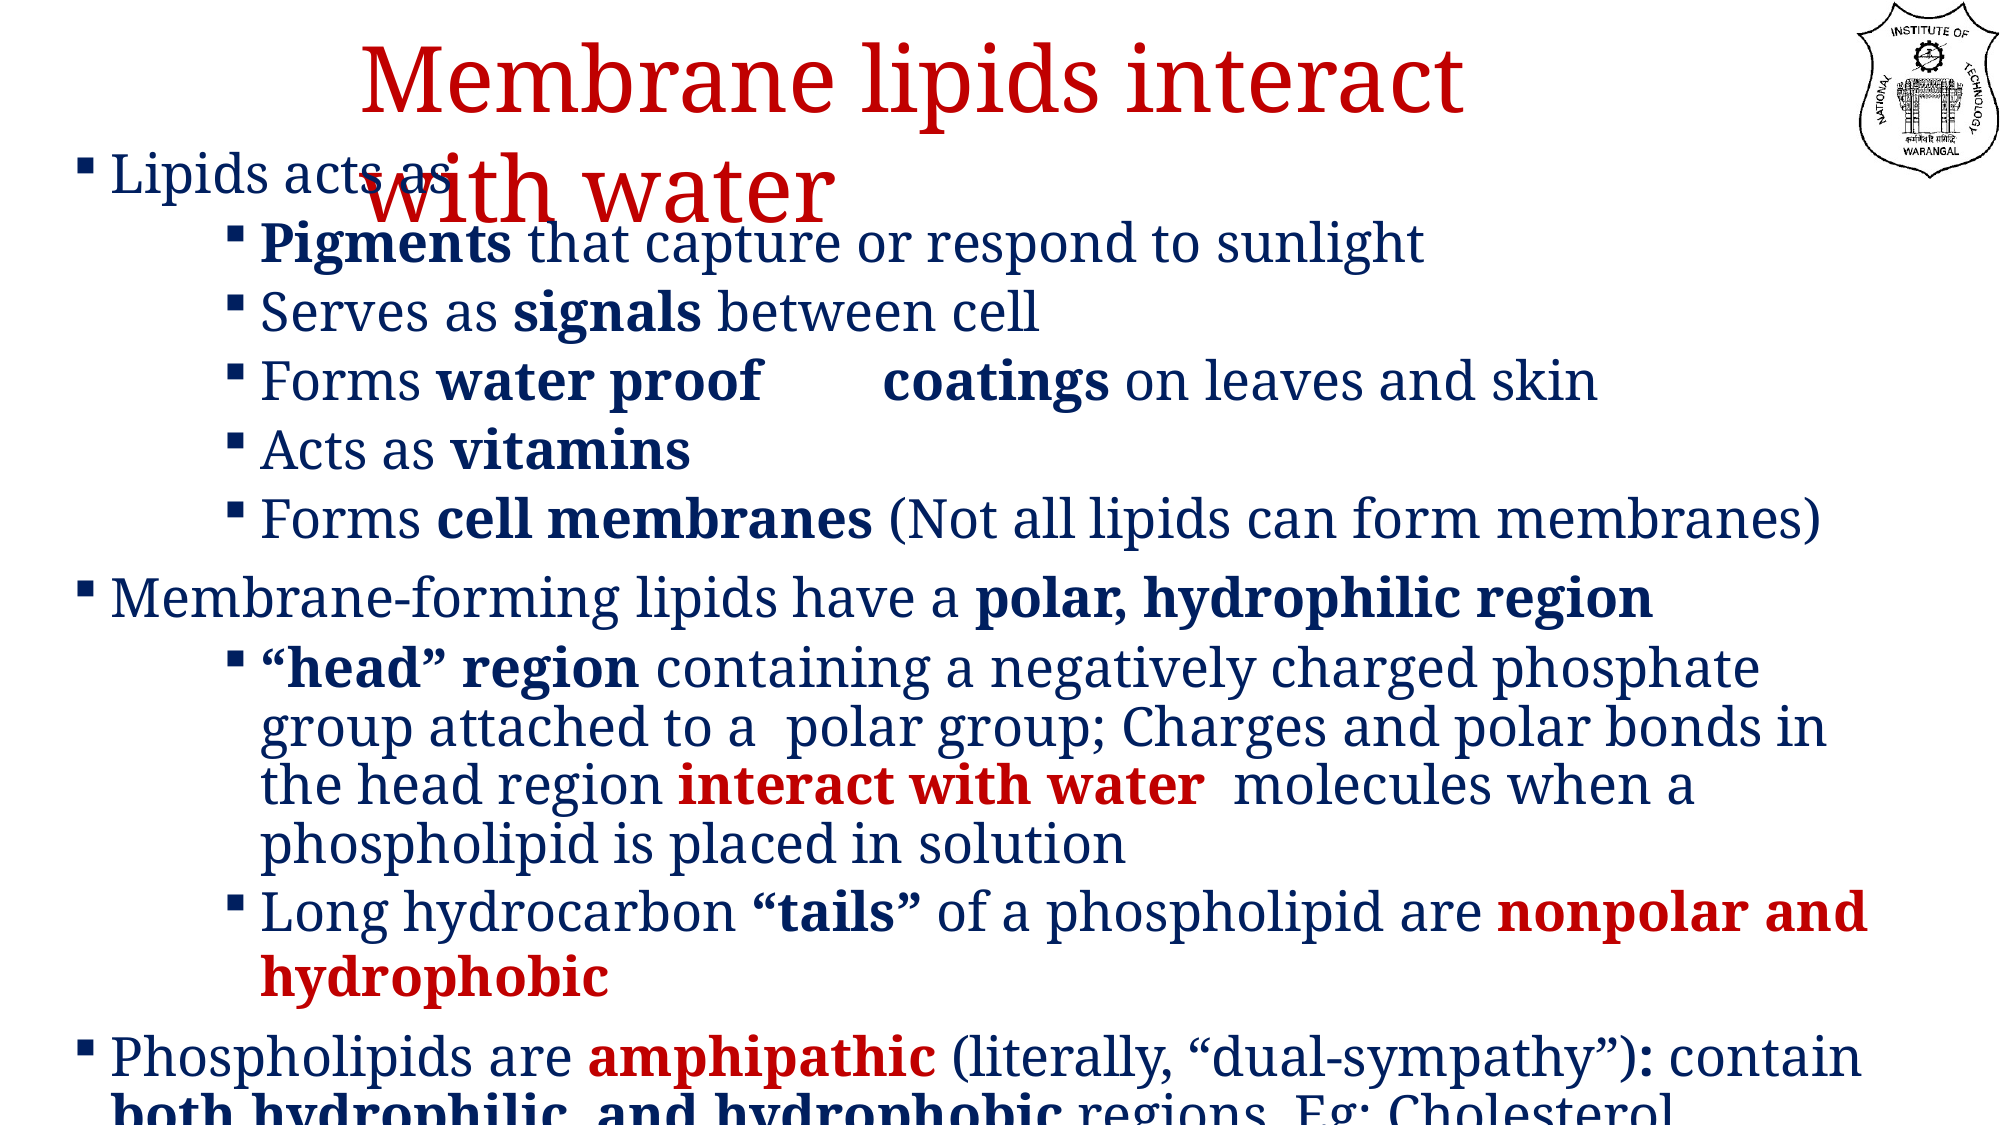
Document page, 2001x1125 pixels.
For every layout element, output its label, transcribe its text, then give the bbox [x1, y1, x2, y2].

picture [1856, 1, 2000, 179]
title Membrane lipids interact with water [357, 18, 1643, 134]
text_box Lipids acts as Pigments that capture or respond to sunlight Serves as signals between cell Forms water proof coatings on leaves and skin Acts as vitamins Forms cell membranes (Not all lipids can form membranes) Membrane-forming lipids have a polar, hydrophilic region “head” region containing a negatively charged phosphate group attached to a polar group; Charges and polar bonds in the head region interact with water molecules when a phospholipid is placed in solution Long hydrocarbon “tails” of a phospholipid are nonpolar and hydrophobic Phospholipids are amphipathic (literally, “dual-sympathy”): contain both hydrophilic and hydrophobic regions. Eg: Cholesterol Biologically most important feature – Plasma membrane [71, 134, 1942, 1125]
